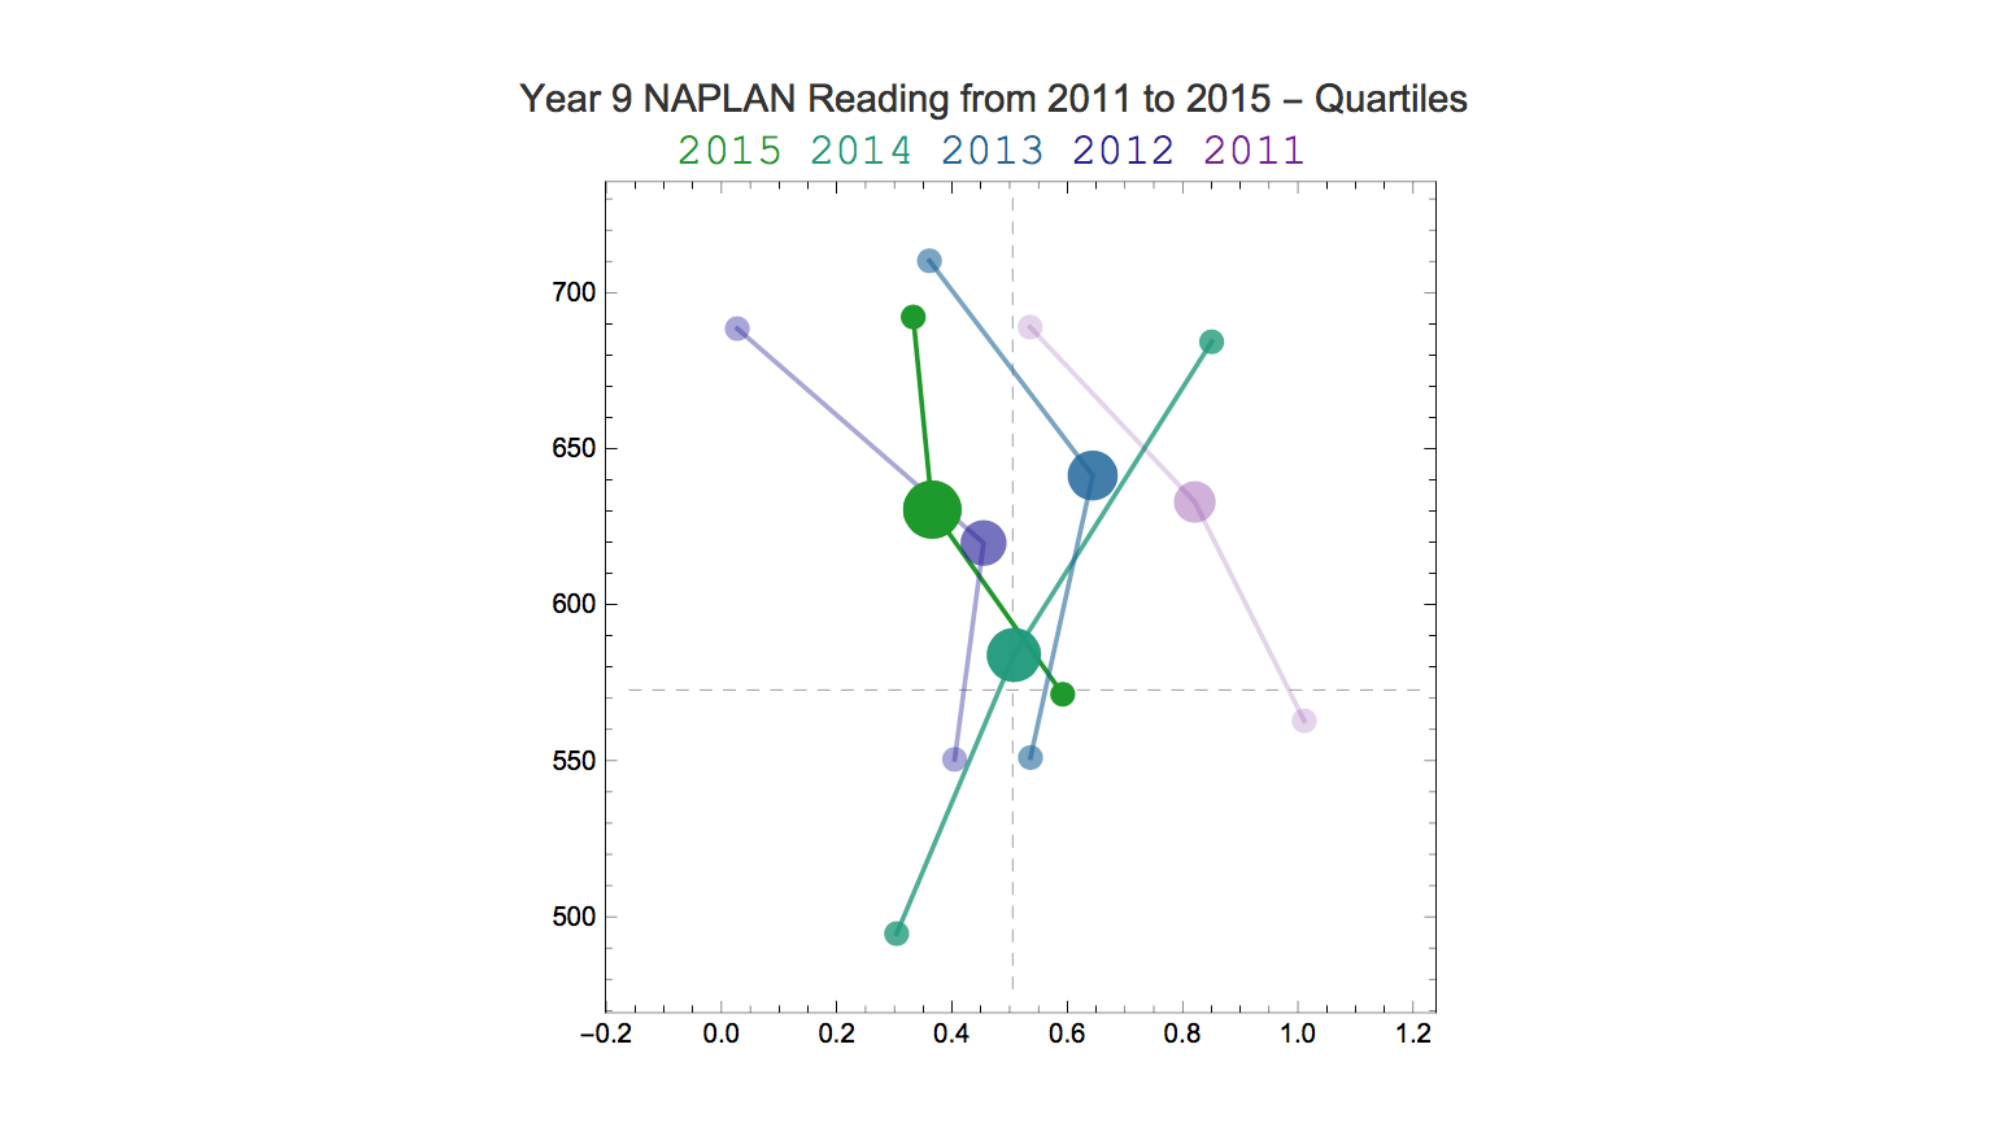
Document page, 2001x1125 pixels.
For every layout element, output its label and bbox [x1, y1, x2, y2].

picture [518, 73, 1481, 1057]
